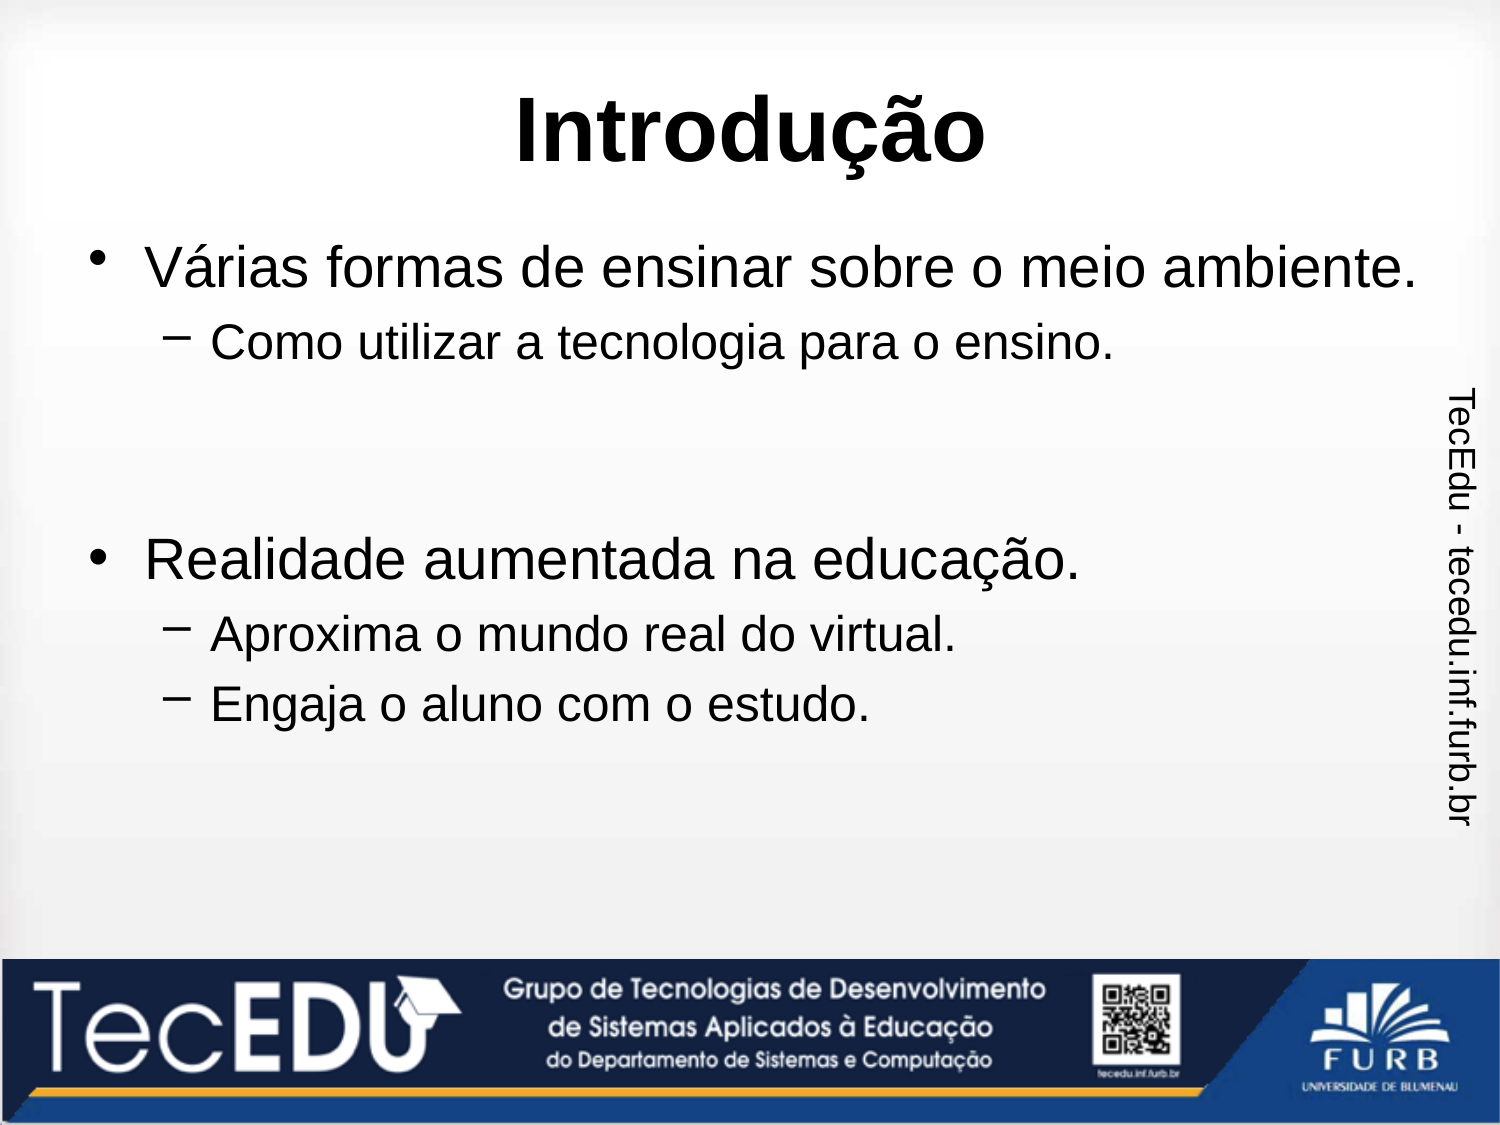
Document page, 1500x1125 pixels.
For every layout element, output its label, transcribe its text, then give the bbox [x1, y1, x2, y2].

title Introdução [76, 30, 1427, 219]
picture [0, 0, 1500, 1125]
list Várias formas de ensinar sobre o meio ambiente. Como utilizar a tecnologia para o ensino. Realidade aumentada na educação. Aproxima o mundo real do virtual. Engaja o aluno com o estudo. [72, 222, 1459, 788]
